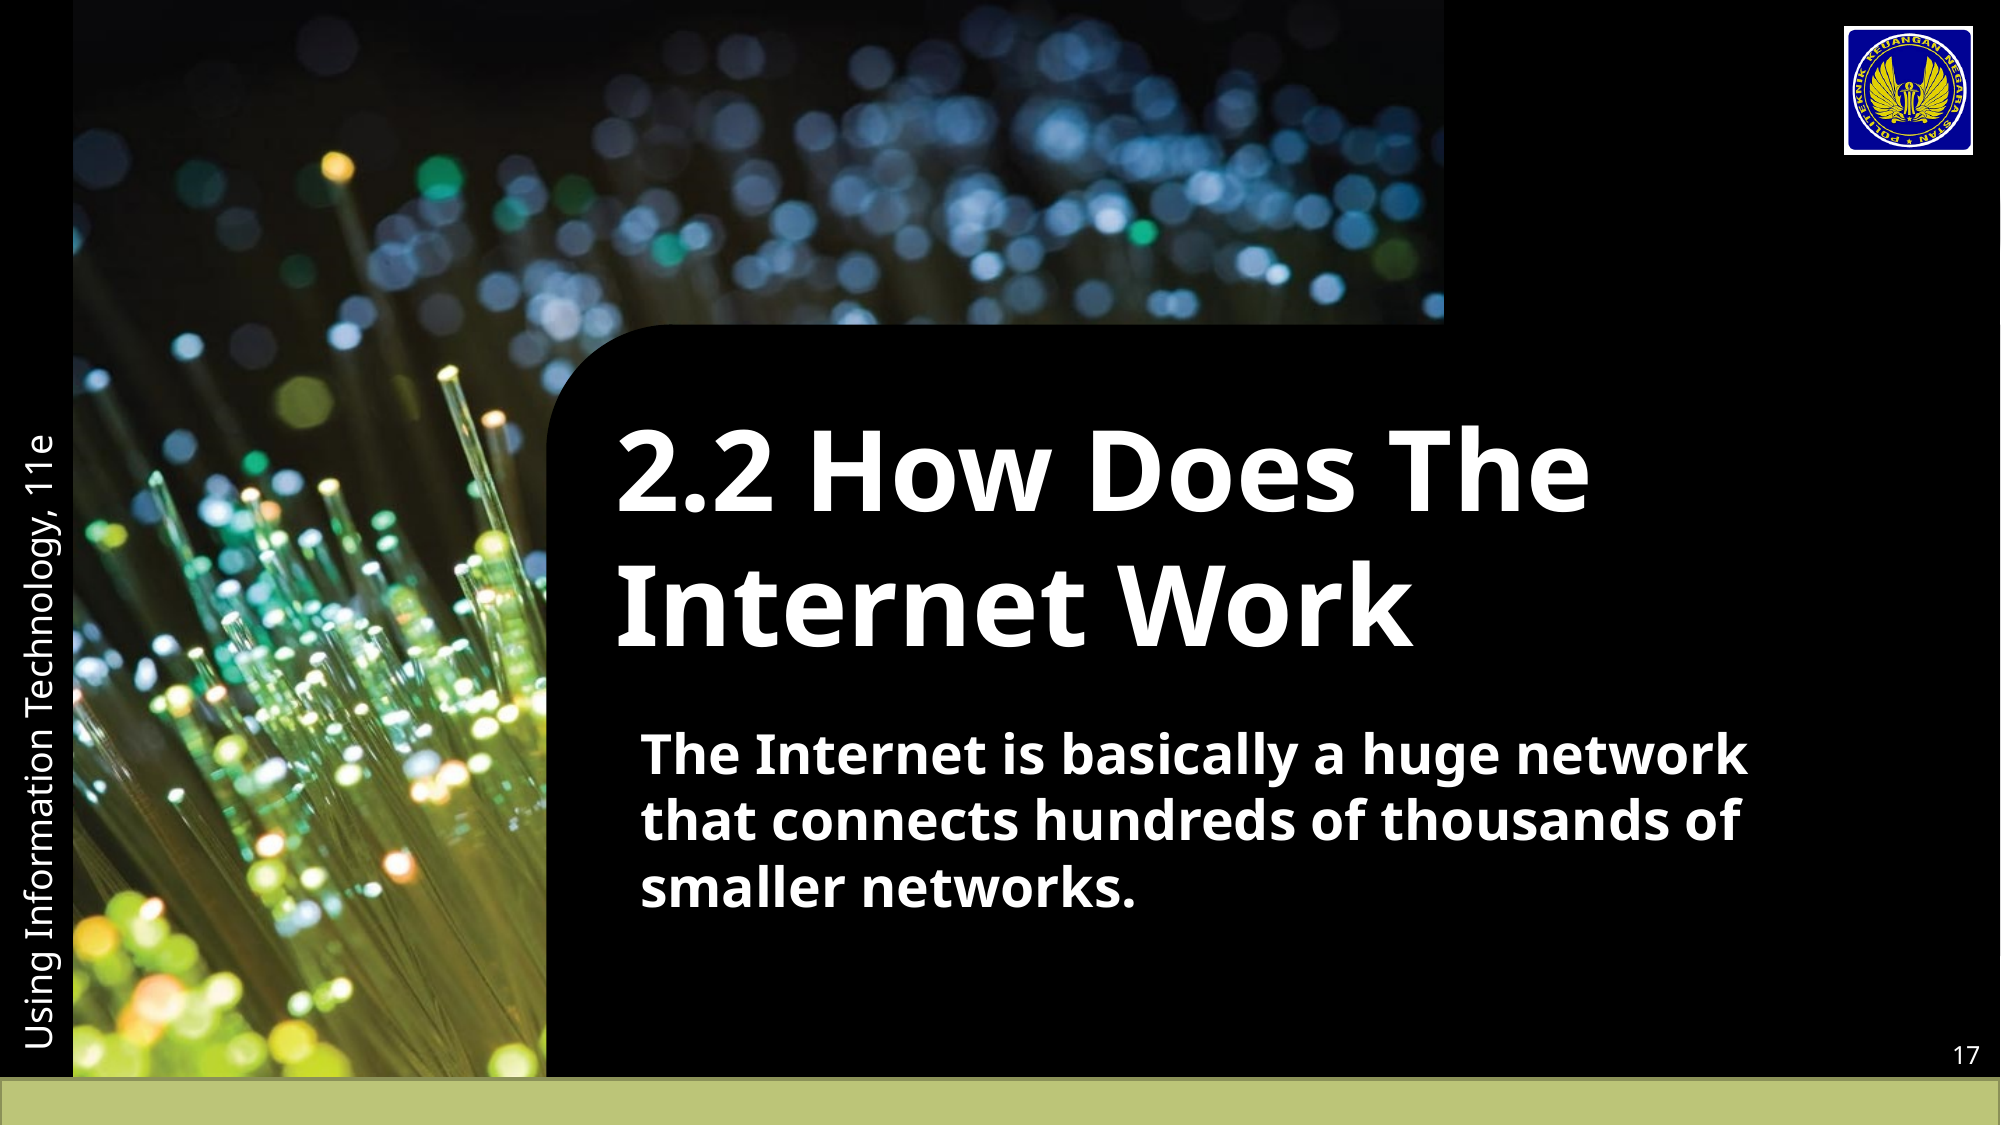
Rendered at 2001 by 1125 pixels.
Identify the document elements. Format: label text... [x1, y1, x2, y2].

slide_number 17 [1795, 1033, 1996, 1077]
title 2.2 How Does The Internet Work [600, 377, 1982, 677]
text_box [0, 1077, 2000, 1125]
list The Internet is basically a huge network that connects hundreds of thousands of smaller networks. [625, 711, 1856, 927]
picture [1843, 26, 1973, 155]
picture [73, 0, 1444, 1077]
